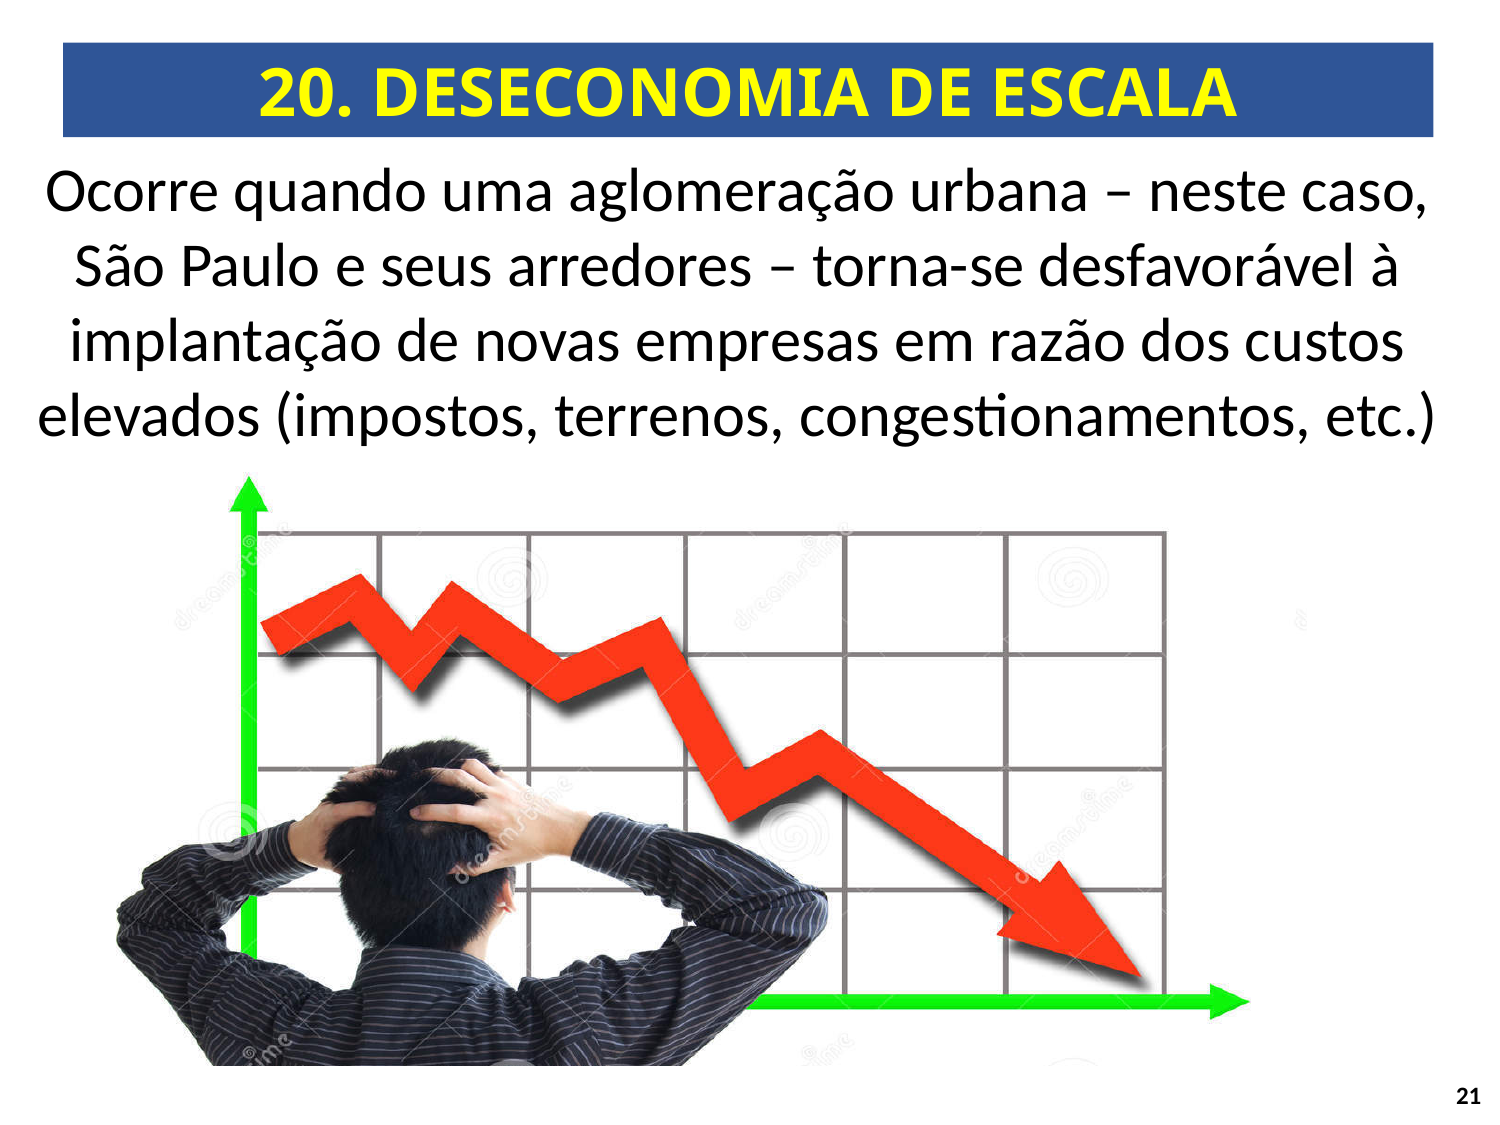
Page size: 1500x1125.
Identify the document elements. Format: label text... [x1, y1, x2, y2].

text_box Ocorre quando uma aglomeração urbana – neste caso, São Paulo e seus arredores – torna-se desfavorável à implantação de novas empresas em razão dos custos elevados (impostos, terrenos, congestionamentos, etc.) [17, 141, 1459, 457]
text_box 20. DESECONOMIA DE ESCALA [63, 42, 1434, 138]
picture [93, 464, 1307, 1066]
slide_number 21 [1370, 1065, 1497, 1125]
